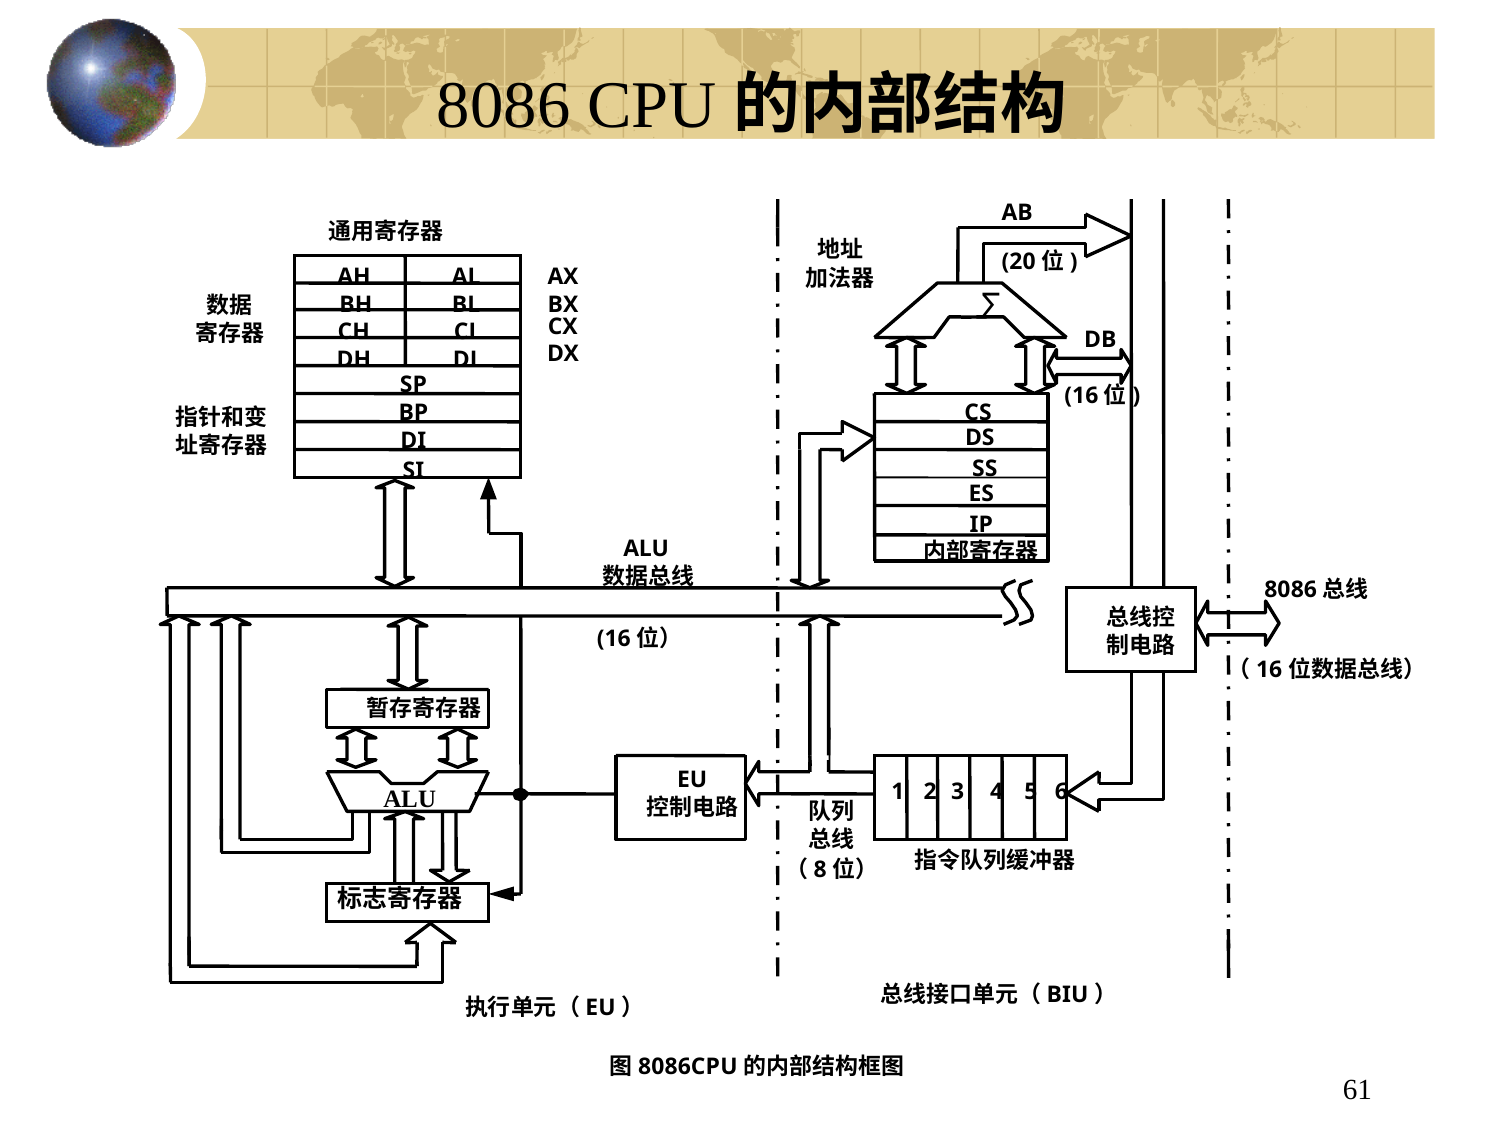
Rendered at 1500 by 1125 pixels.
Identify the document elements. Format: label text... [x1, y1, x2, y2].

picture [42, 14, 190, 151]
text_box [159, 197, 1419, 1021]
title 8086 CPU的内部结构 [149, 37, 1355, 164]
text_box [128, 187, 1425, 1125]
text_box 图8086CPU的内部结构框图 [609, 1051, 905, 1079]
